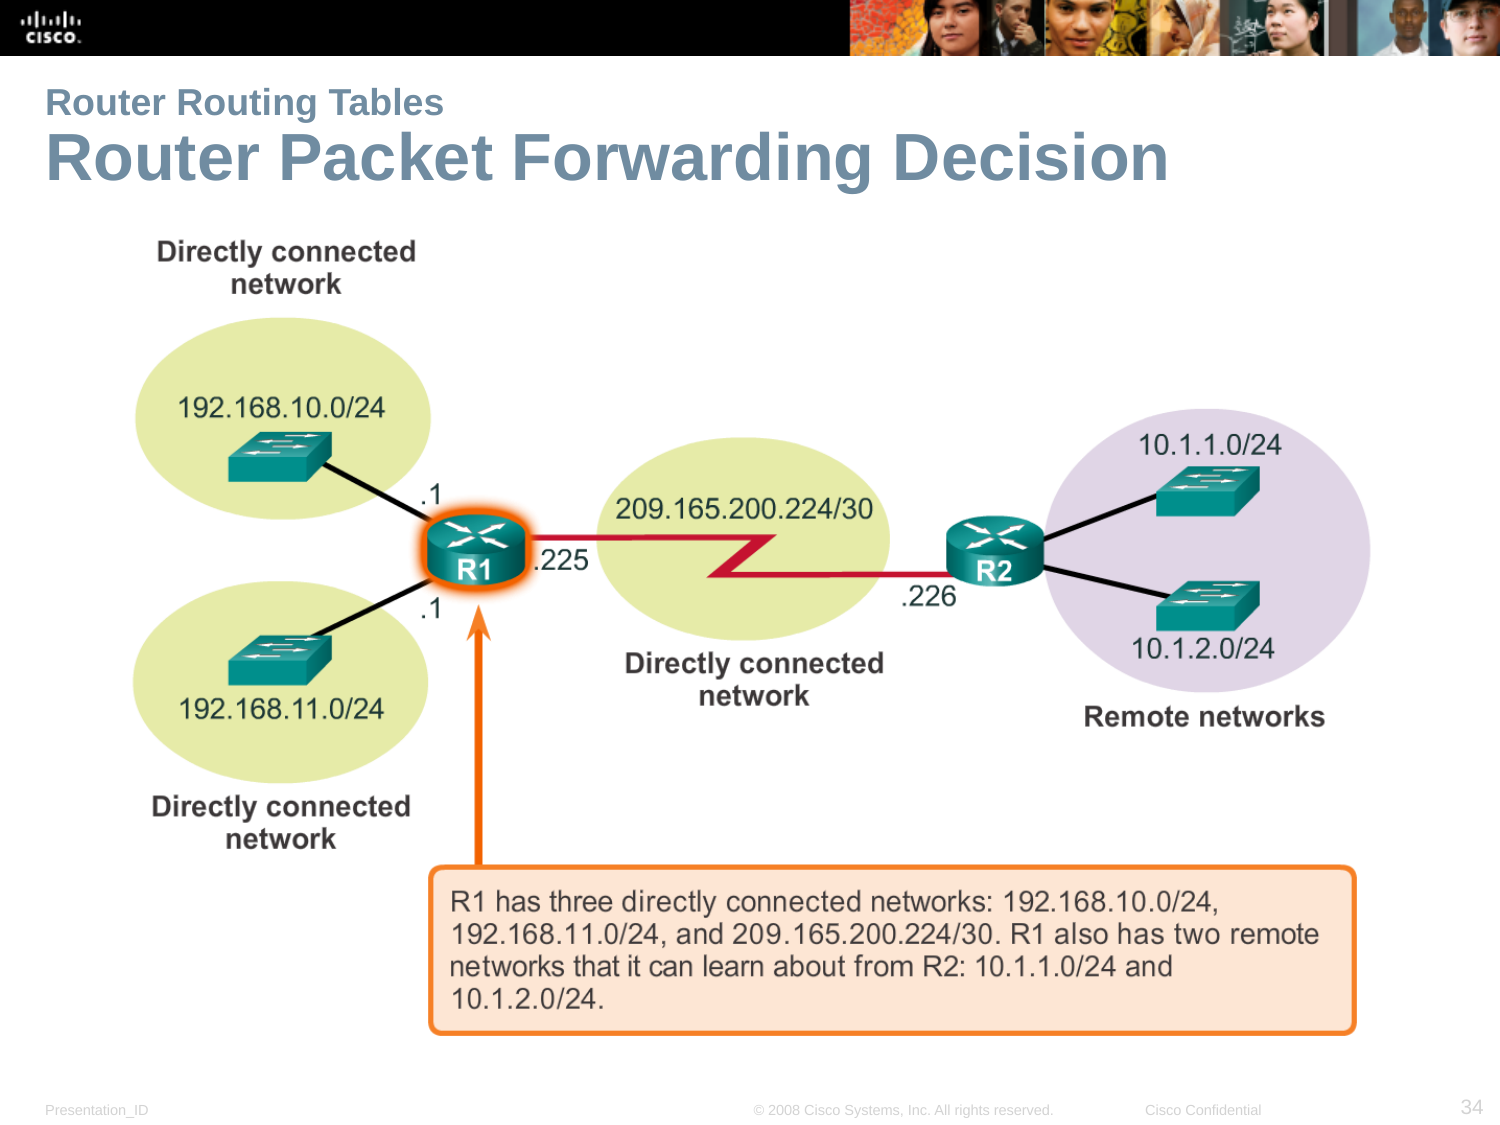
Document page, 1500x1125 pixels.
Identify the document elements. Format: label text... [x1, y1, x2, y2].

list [34, 226, 1468, 1061]
picture [0, 0, 1500, 56]
title Router Routing Tables Router Packet Forwarding Decision [31, 64, 1471, 203]
